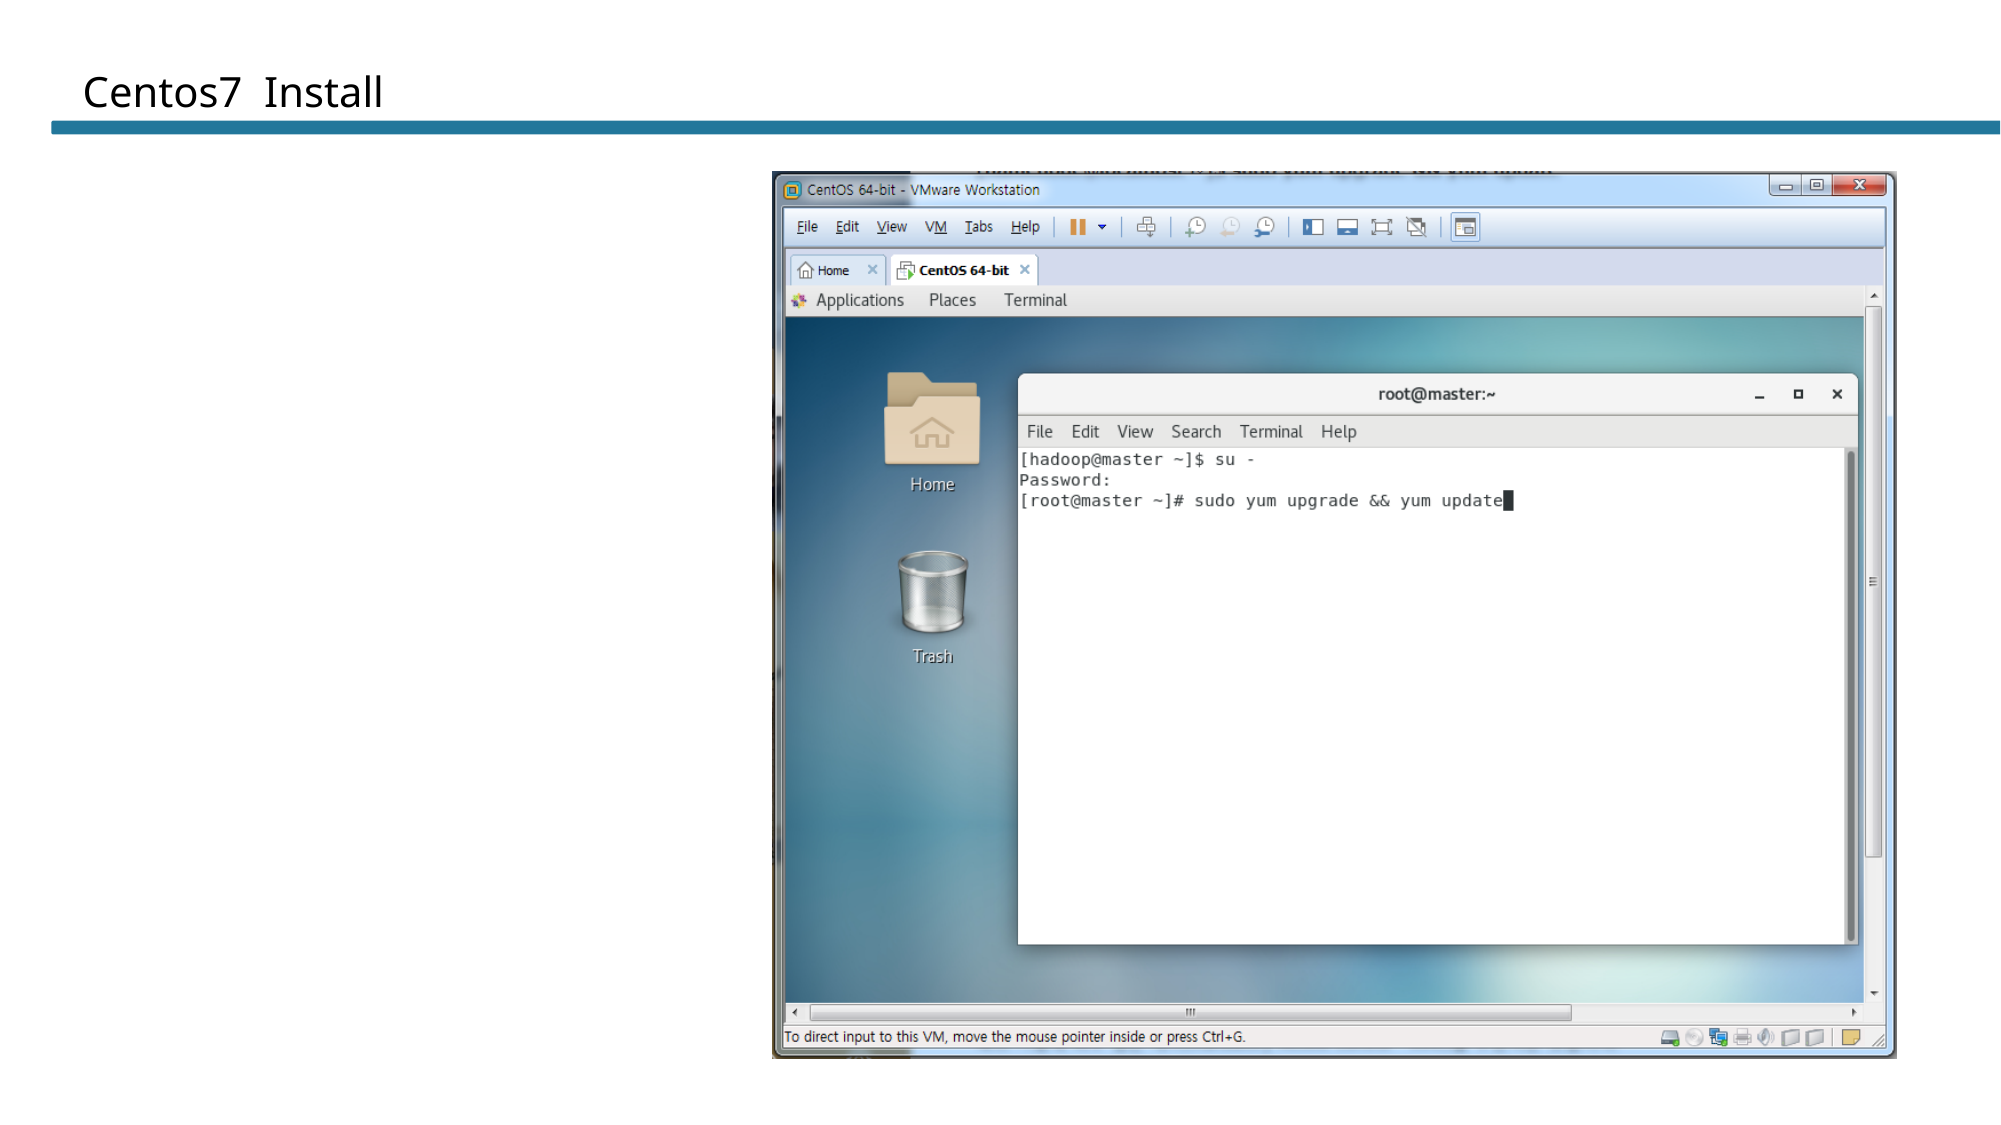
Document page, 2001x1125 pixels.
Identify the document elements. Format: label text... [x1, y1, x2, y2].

title Centos7 Install [67, 63, 1869, 136]
picture [772, 171, 1897, 1059]
